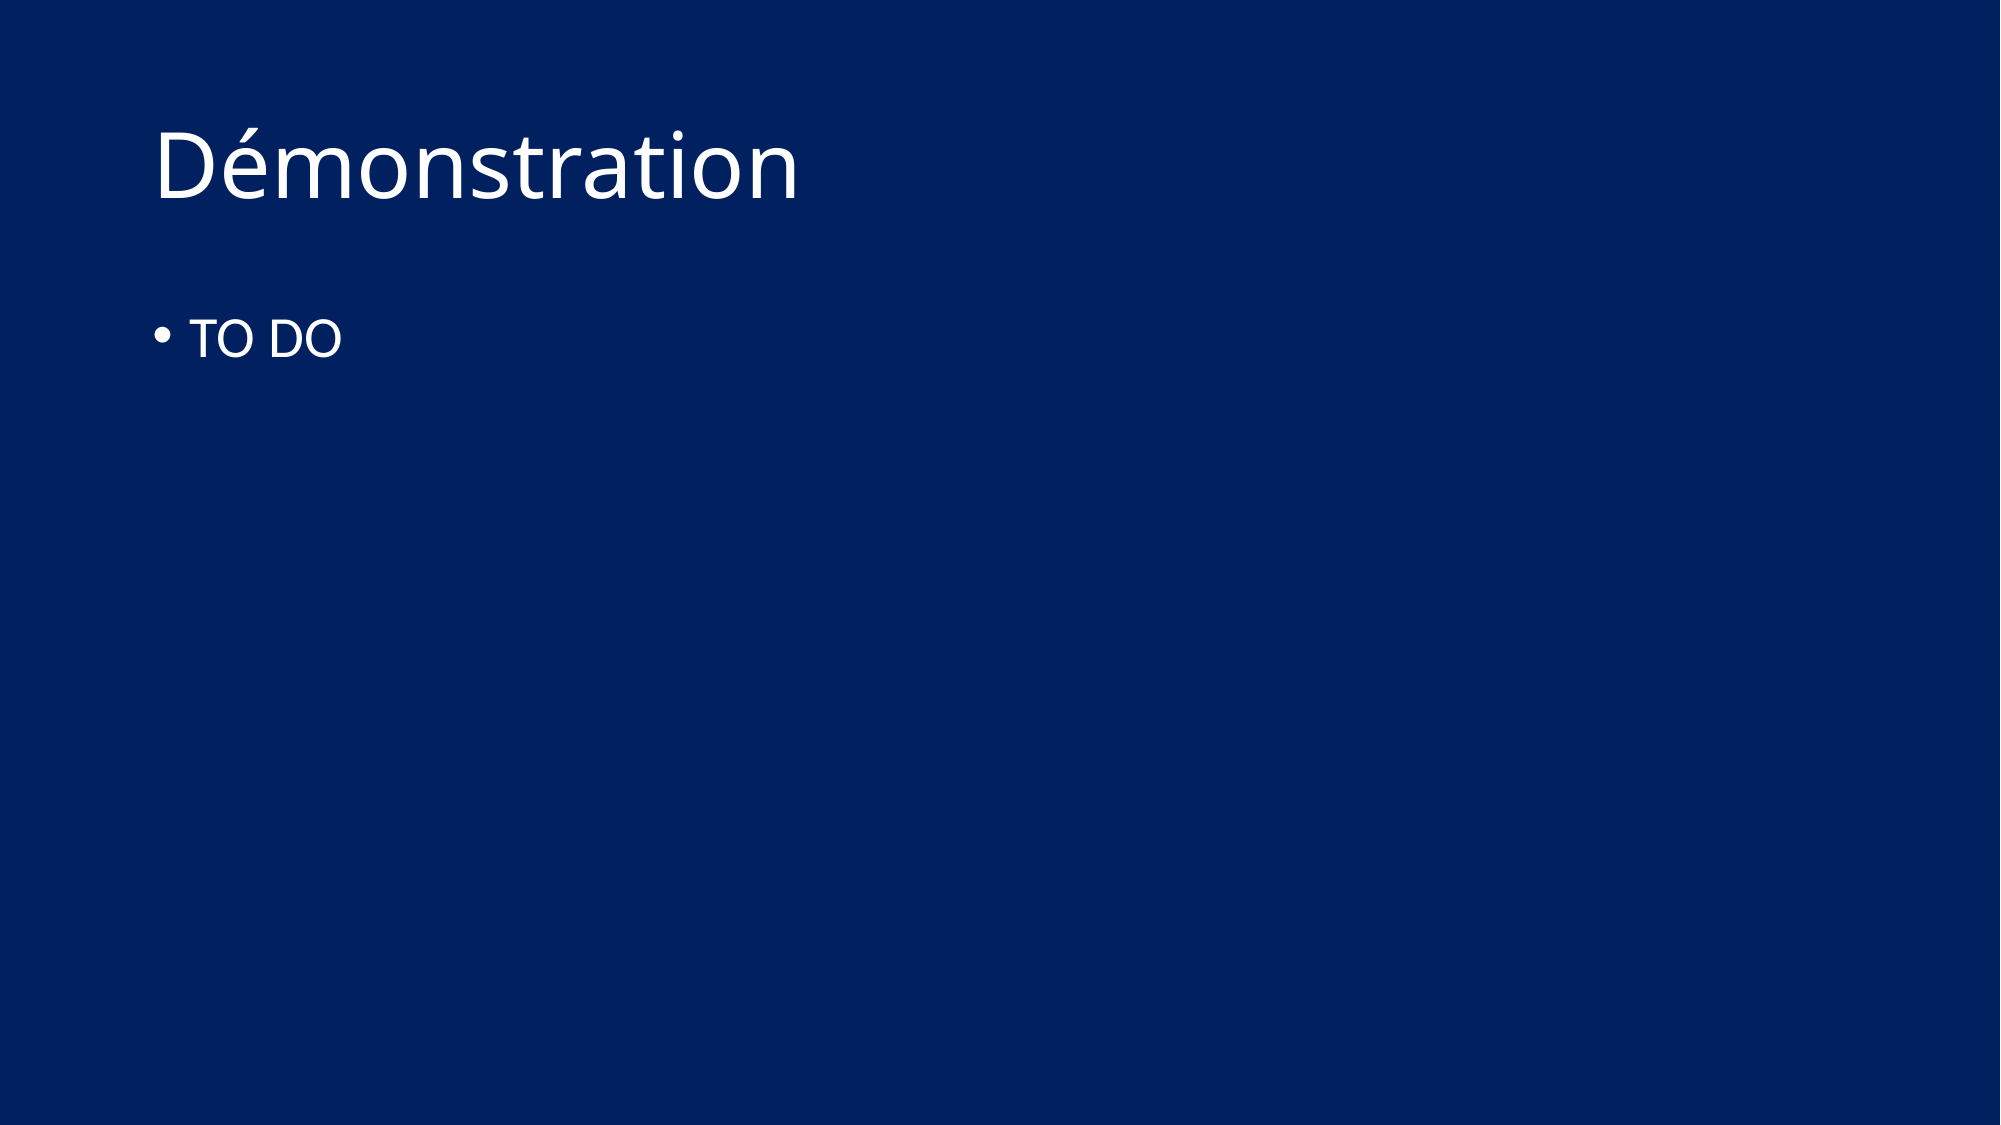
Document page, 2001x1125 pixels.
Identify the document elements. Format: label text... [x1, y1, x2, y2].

list TO DO [137, 299, 1863, 1014]
title Démonstration [137, 59, 1863, 278]
